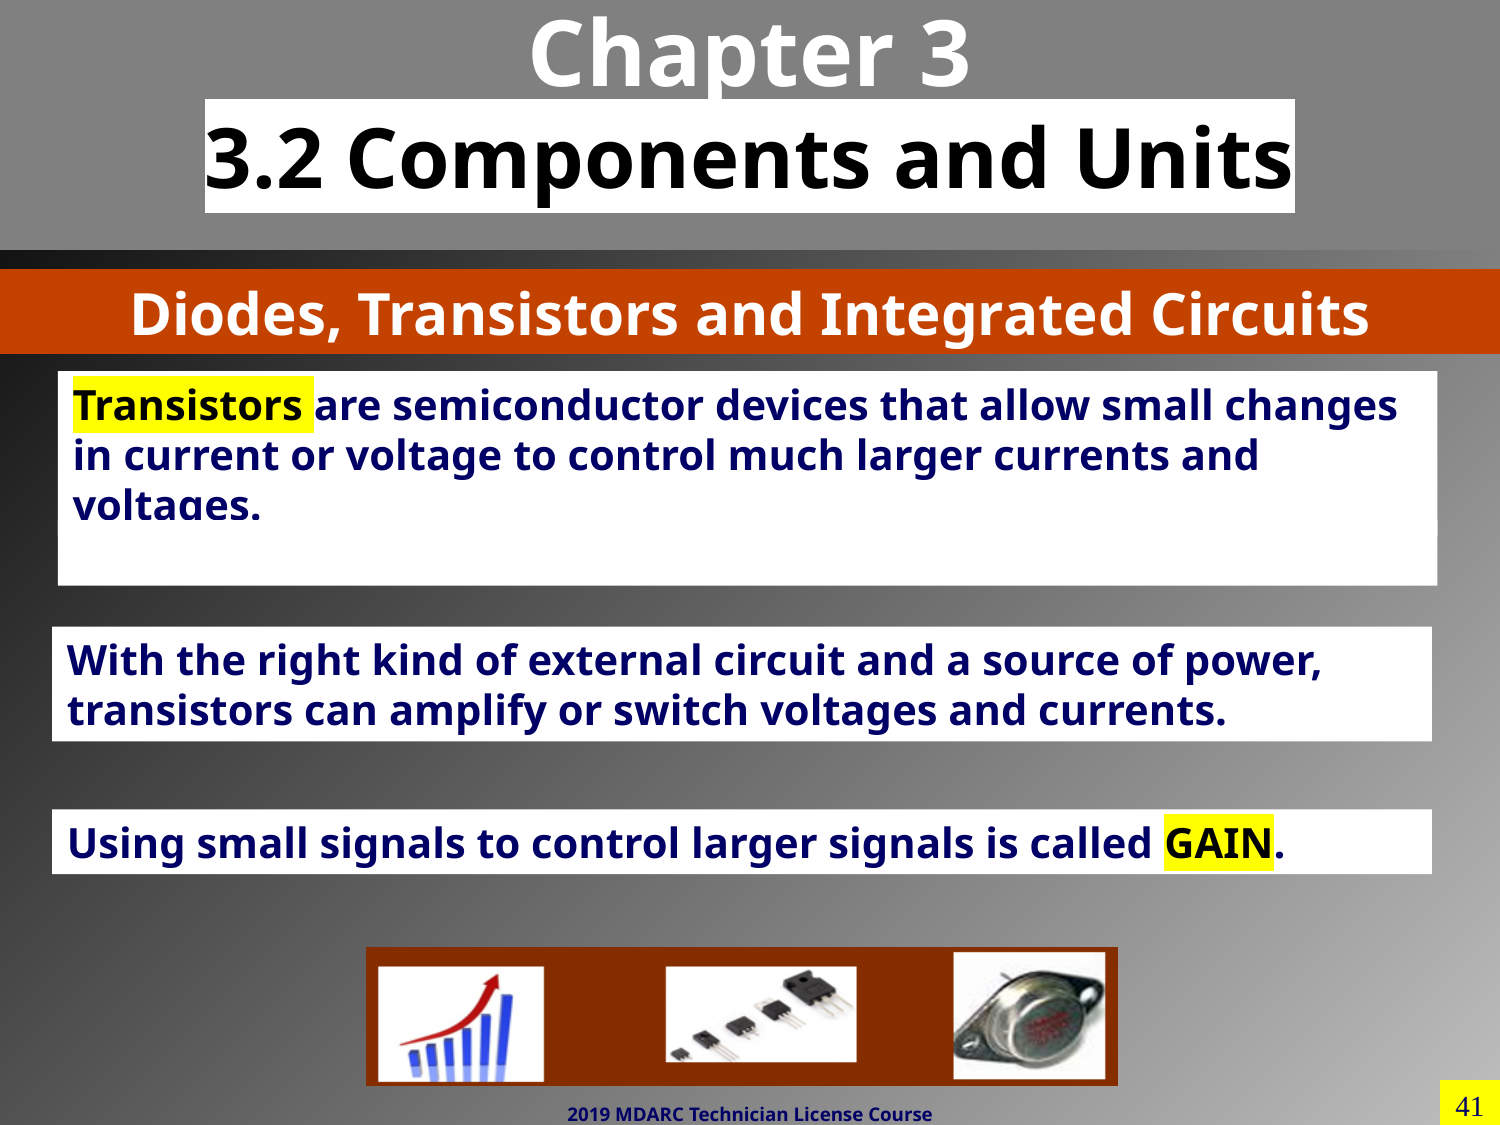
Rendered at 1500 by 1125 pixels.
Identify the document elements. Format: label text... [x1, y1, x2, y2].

text_box [57, 520, 1438, 586]
footer 2019 MDARC Technician License Course [525, 1095, 975, 1125]
picture [365, 947, 1118, 1086]
text_box Transistors are semiconductor devices that allow small changes in current or voltage to control much larger currents and voltages. [57, 371, 1438, 520]
text_box Diodes, Transistors and Integrated Circuits [0, 269, 1500, 354]
title Chapter 3 3.2 Components and Units [0, 0, 1500, 250]
text_box Using small signals to control larger signals is called GAIN. [52, 809, 1432, 875]
slide_number 41 [1440, 1080, 1500, 1125]
text_box With the right kind of external circuit and a source of power, transistors can amplify or switch voltages and currents. [52, 626, 1432, 742]
